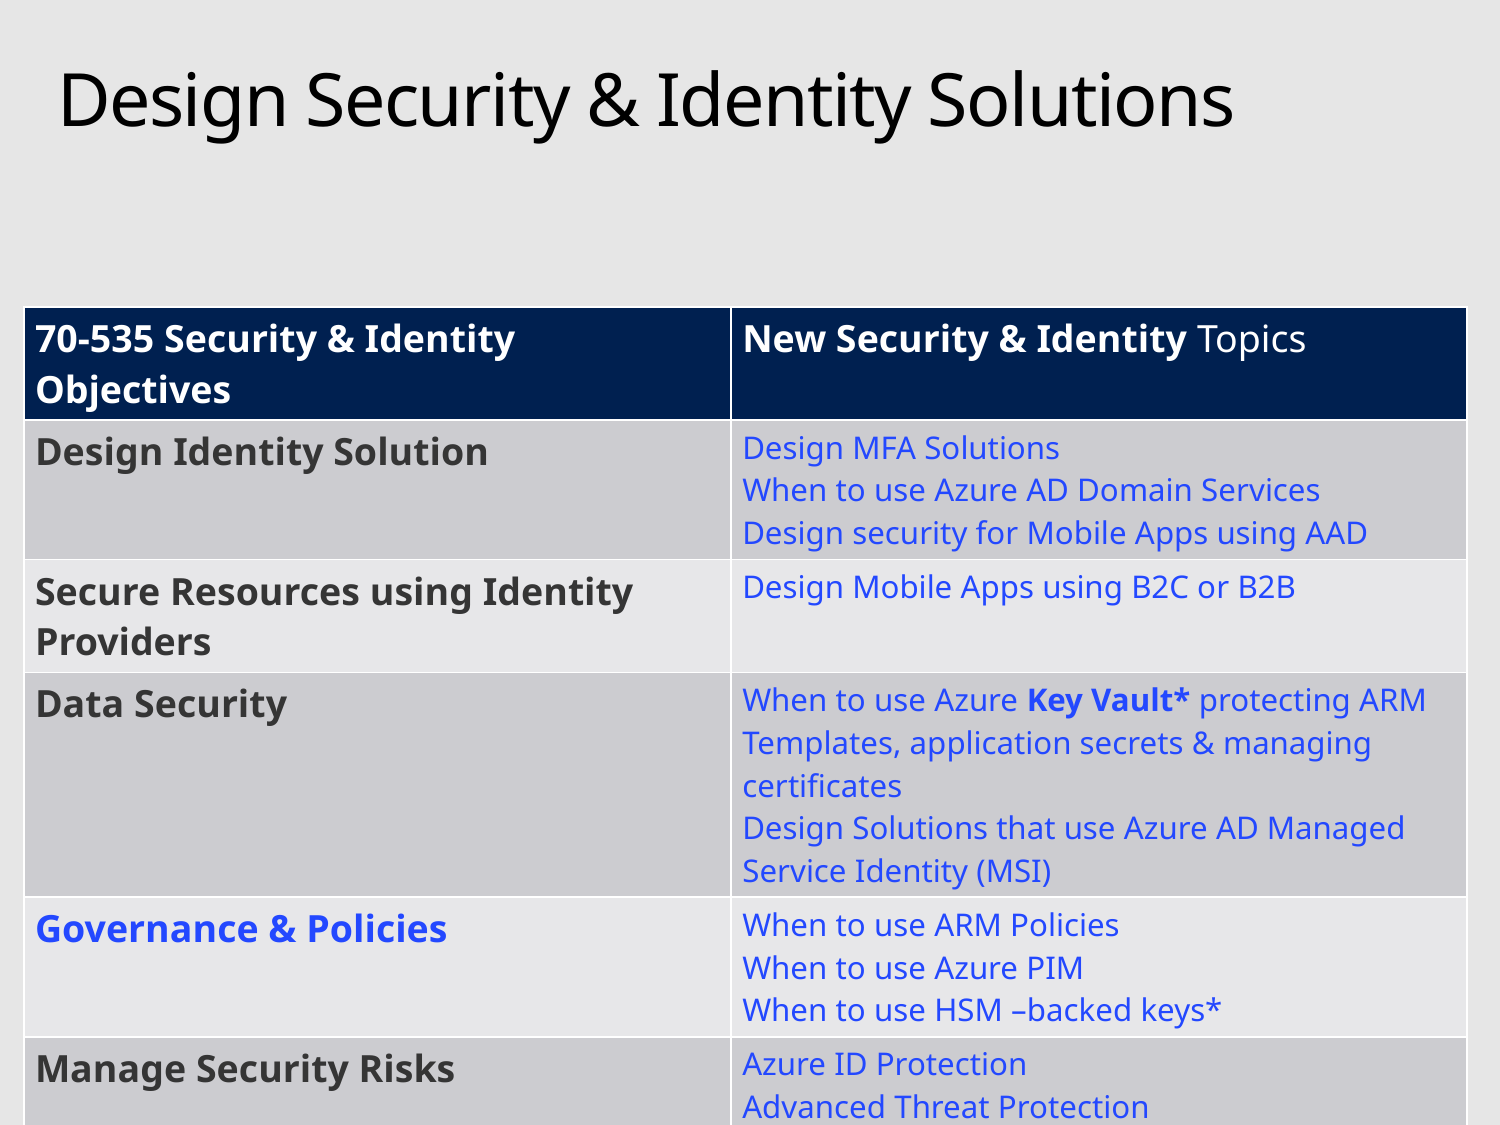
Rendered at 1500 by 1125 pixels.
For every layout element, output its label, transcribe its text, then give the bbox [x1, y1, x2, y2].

table_cell When to use Azure Key Vault* protecting ARM Templates, application secrets & managing certificates Design Solutions that use Azure AD Managed Service Identity (MSI) [732, 673, 1466, 896]
table_header 70-535 Security & Identity Objectives [25, 308, 730, 419]
table_cell When to use ARM Policies When to use Azure PIM When to use HSM –backed keys* [732, 898, 1466, 1036]
table_cell Governance & Policies [25, 898, 730, 1036]
table_cell Data Security [25, 673, 730, 896]
table_cell Design Identity Solution [25, 421, 730, 559]
table_header New Security & Identity Topics [732, 308, 1466, 419]
table_cell Design MFA Solutions When to use Azure AD Domain Services Design security for Mobile Apps using AAD [732, 421, 1466, 559]
table_cell Azure ID Protection Advanced Threat Protection Endpoint Protection Strategy [732, 1038, 1466, 1125]
table_cell Design Mobile Apps using B2C or B2B [732, 560, 1466, 672]
table_cell Secure Resources using Identity Providers [25, 560, 730, 672]
table_cell Manage Security Risks [25, 1038, 730, 1125]
title Design Security & Identity Solutions [33, 47, 1468, 196]
